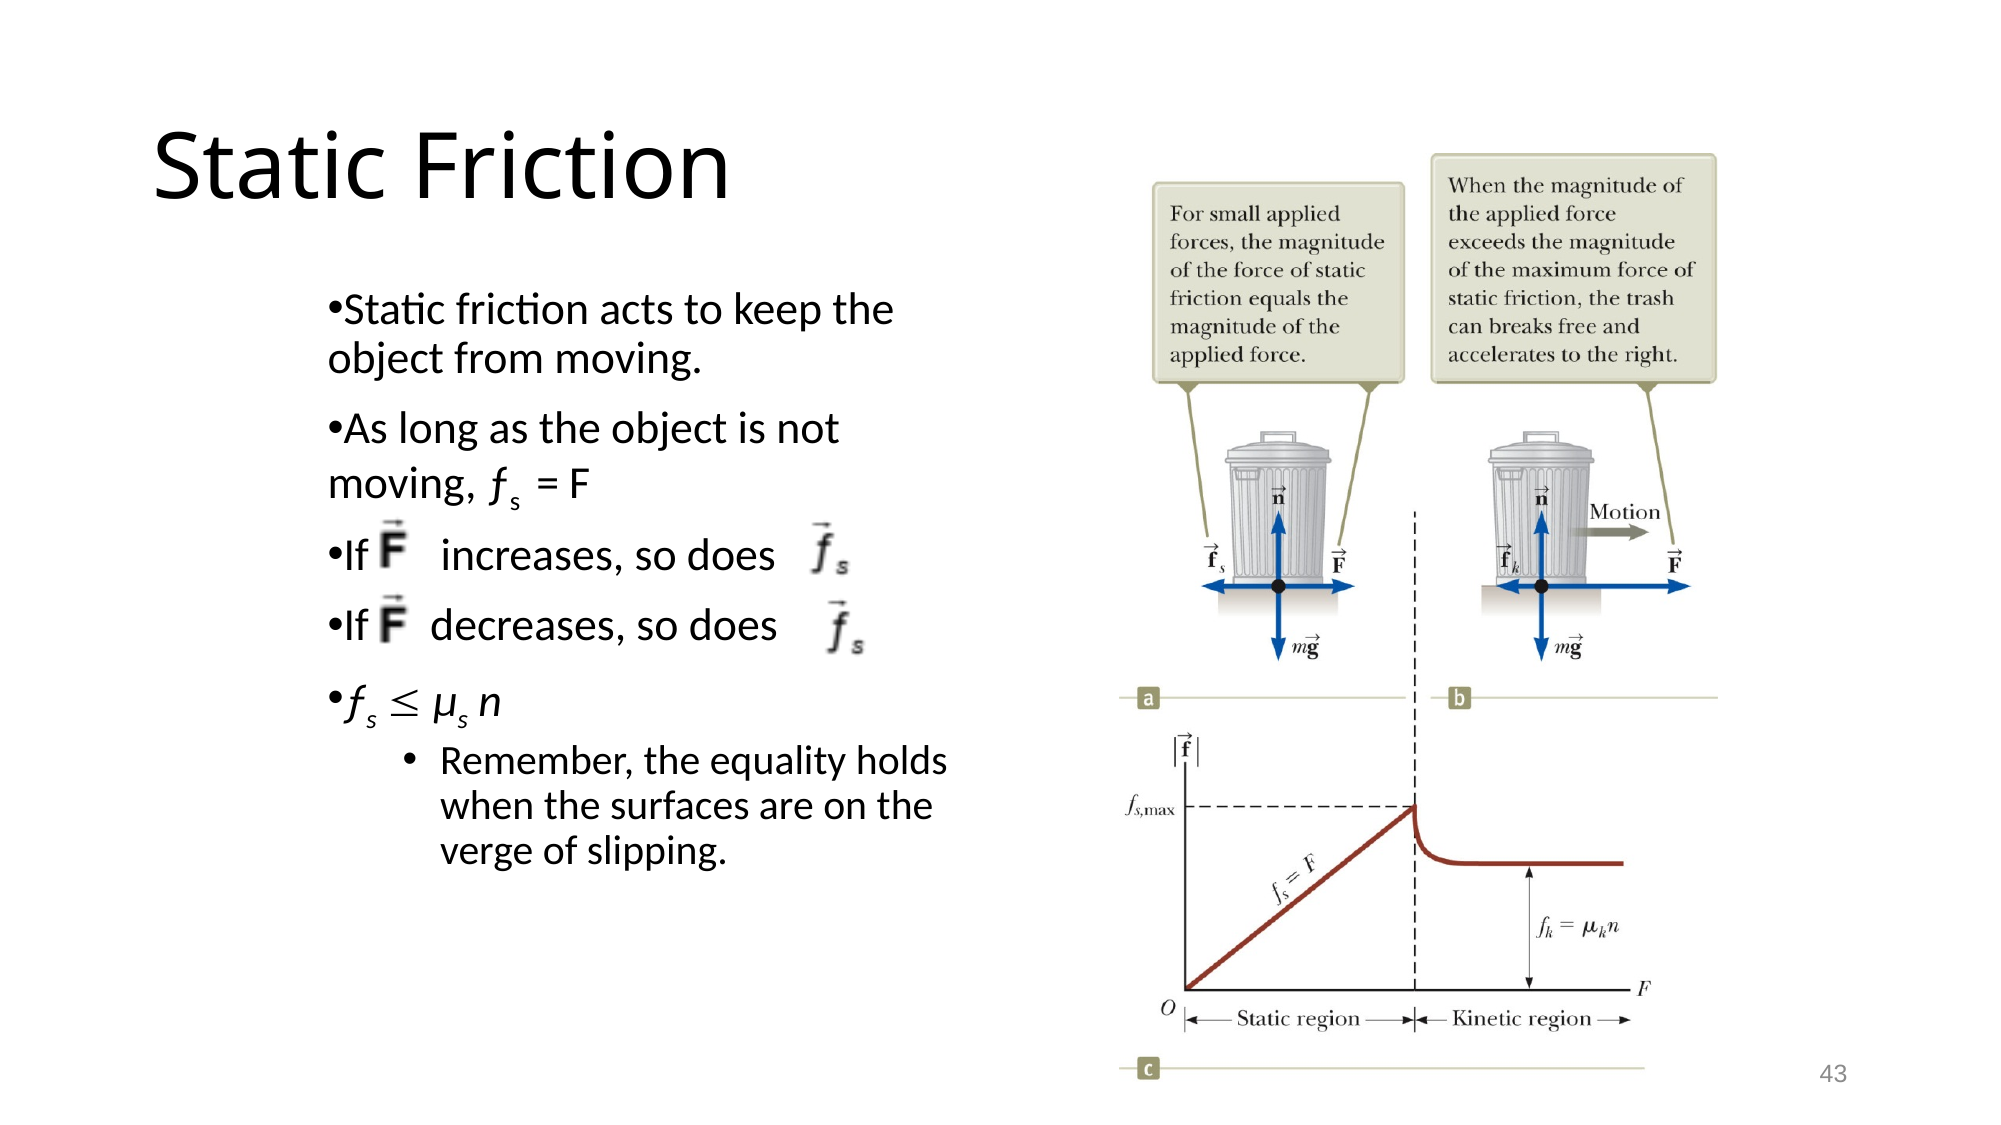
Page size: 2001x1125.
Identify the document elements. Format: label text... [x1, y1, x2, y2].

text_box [821, 595, 872, 662]
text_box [374, 512, 413, 573]
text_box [805, 516, 856, 583]
slide_number 43 [1412, 1042, 1863, 1103]
list Static friction acts to keep the object from moving. As long as the object is not moving, ƒs = F If increases, so does If decreases, so does ƒs  µs n Remember, the equality holds when the surfaces are on the verge of slipping. [312, 277, 1000, 1001]
picture [1118, 153, 1718, 1082]
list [374, 587, 413, 648]
title Static Friction [137, 59, 1863, 278]
